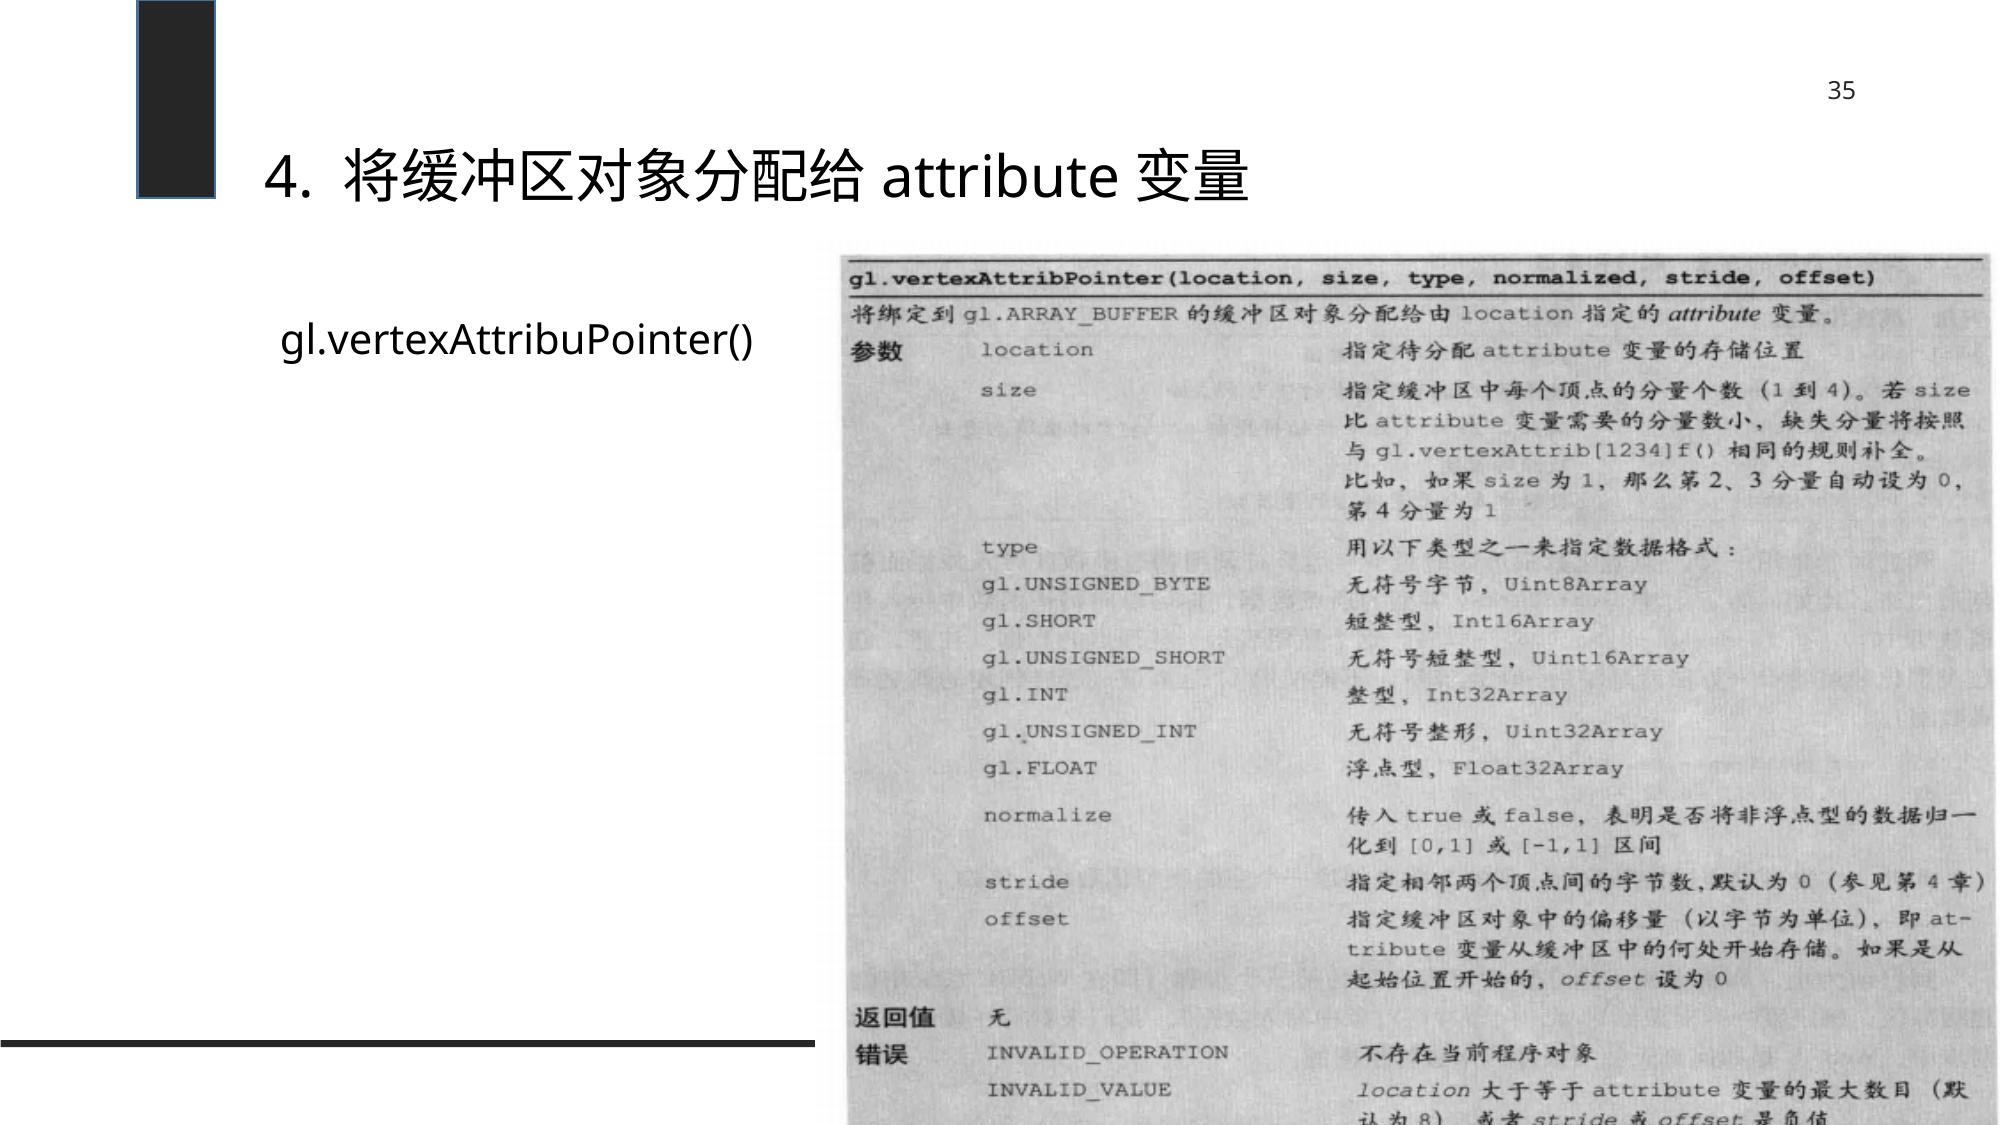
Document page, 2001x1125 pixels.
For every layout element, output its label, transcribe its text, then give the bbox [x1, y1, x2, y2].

title 4. 将缓冲区对象分配给attribute变量 [249, 93, 1750, 218]
picture [815, 239, 2000, 1125]
subtitle gl.vertexAttribuPointer() [249, 303, 815, 409]
